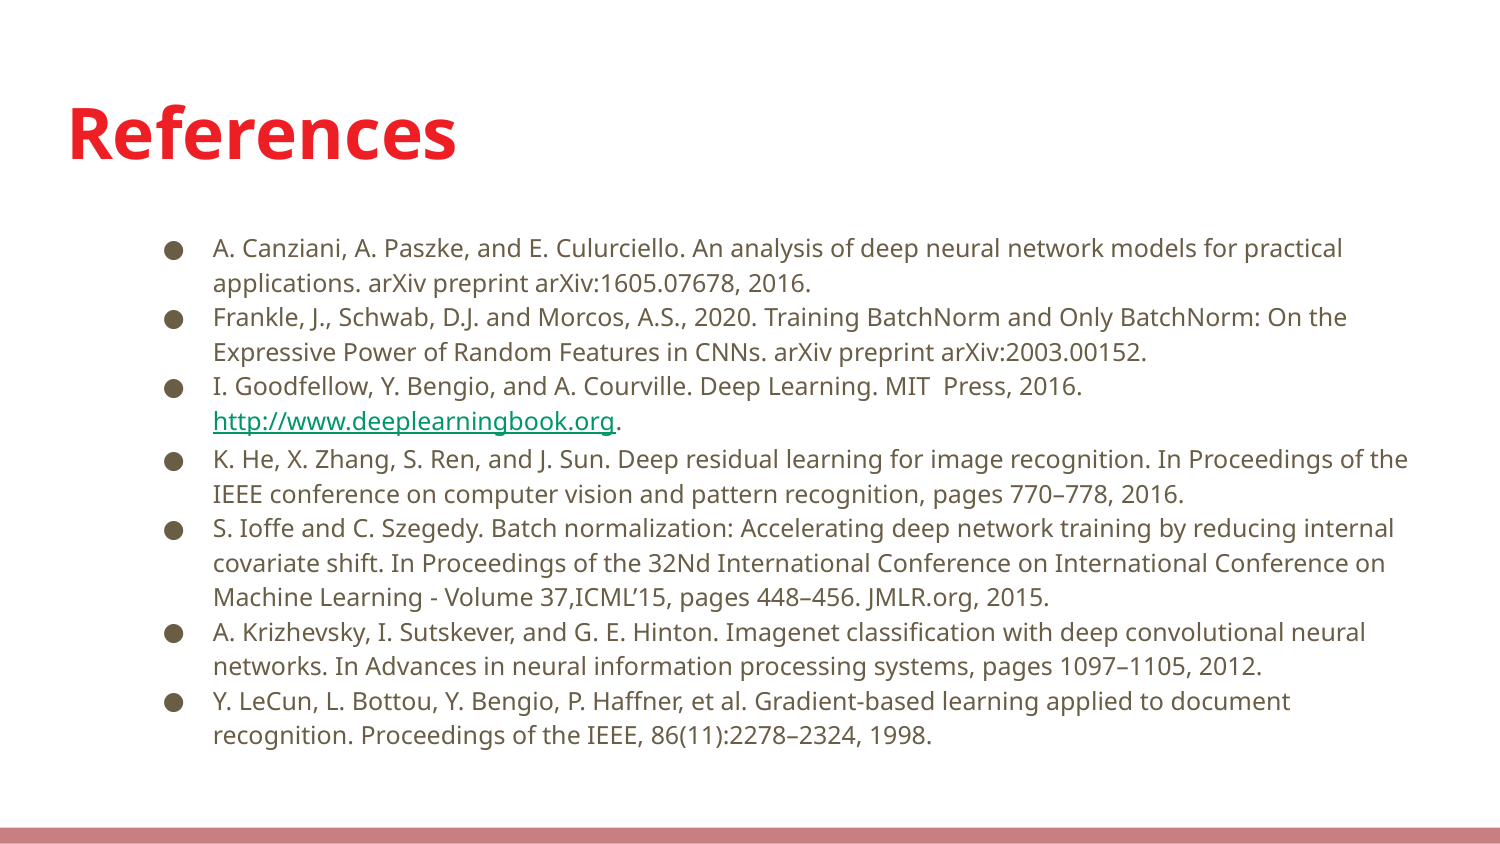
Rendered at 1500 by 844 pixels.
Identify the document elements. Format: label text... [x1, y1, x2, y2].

list A. Canziani, A. Paszke, and E. Culurciello. An analysis of deep neural network models for practical applications. arXiv preprint arXiv:1605.07678, 2016. Frankle, J., Schwab, D.J. and Morcos, A.S., 2020. Training BatchNorm and Only BatchNorm: On the Expressive Power of Random Features in CNNs. arXiv preprint arXiv:2003.00152. I. Goodfellow, Y. Bengio, and A. Courville. Deep Learning. MIT Press, 2016. http://www.deeplearningbook.org. K. He, X. Zhang, S. Ren, and J. Sun. Deep residual learning for image recognition. In Proceedings of the IEEE conference on computer vision and pattern recognition, pages 770–778, 2016. S. Ioffe and C. Szegedy. Batch normalization: Accelerating deep network training by reducing internal covariate shift. In Proceedings of the 32Nd International Conference on International Conference on Machine Learning - Volume 37,ICML’15, pages 448–456. JMLR.org, 2015. A. Krizhevsky, I. Sutskever, and G. E. Hinton. Imagenet classification with deep convolutional neural networks. In Advances in neural information processing systems, pages 1097–1105, 2012. Y. LeCun, L. Bottou, Y. Bengio, P. Haffner, et al. Gradient-based learning applied to document recognition. Proceedings of the IEEE, 86(11):2278–2324, 1998. [122, 213, 1431, 832]
title References [51, 72, 1449, 189]
